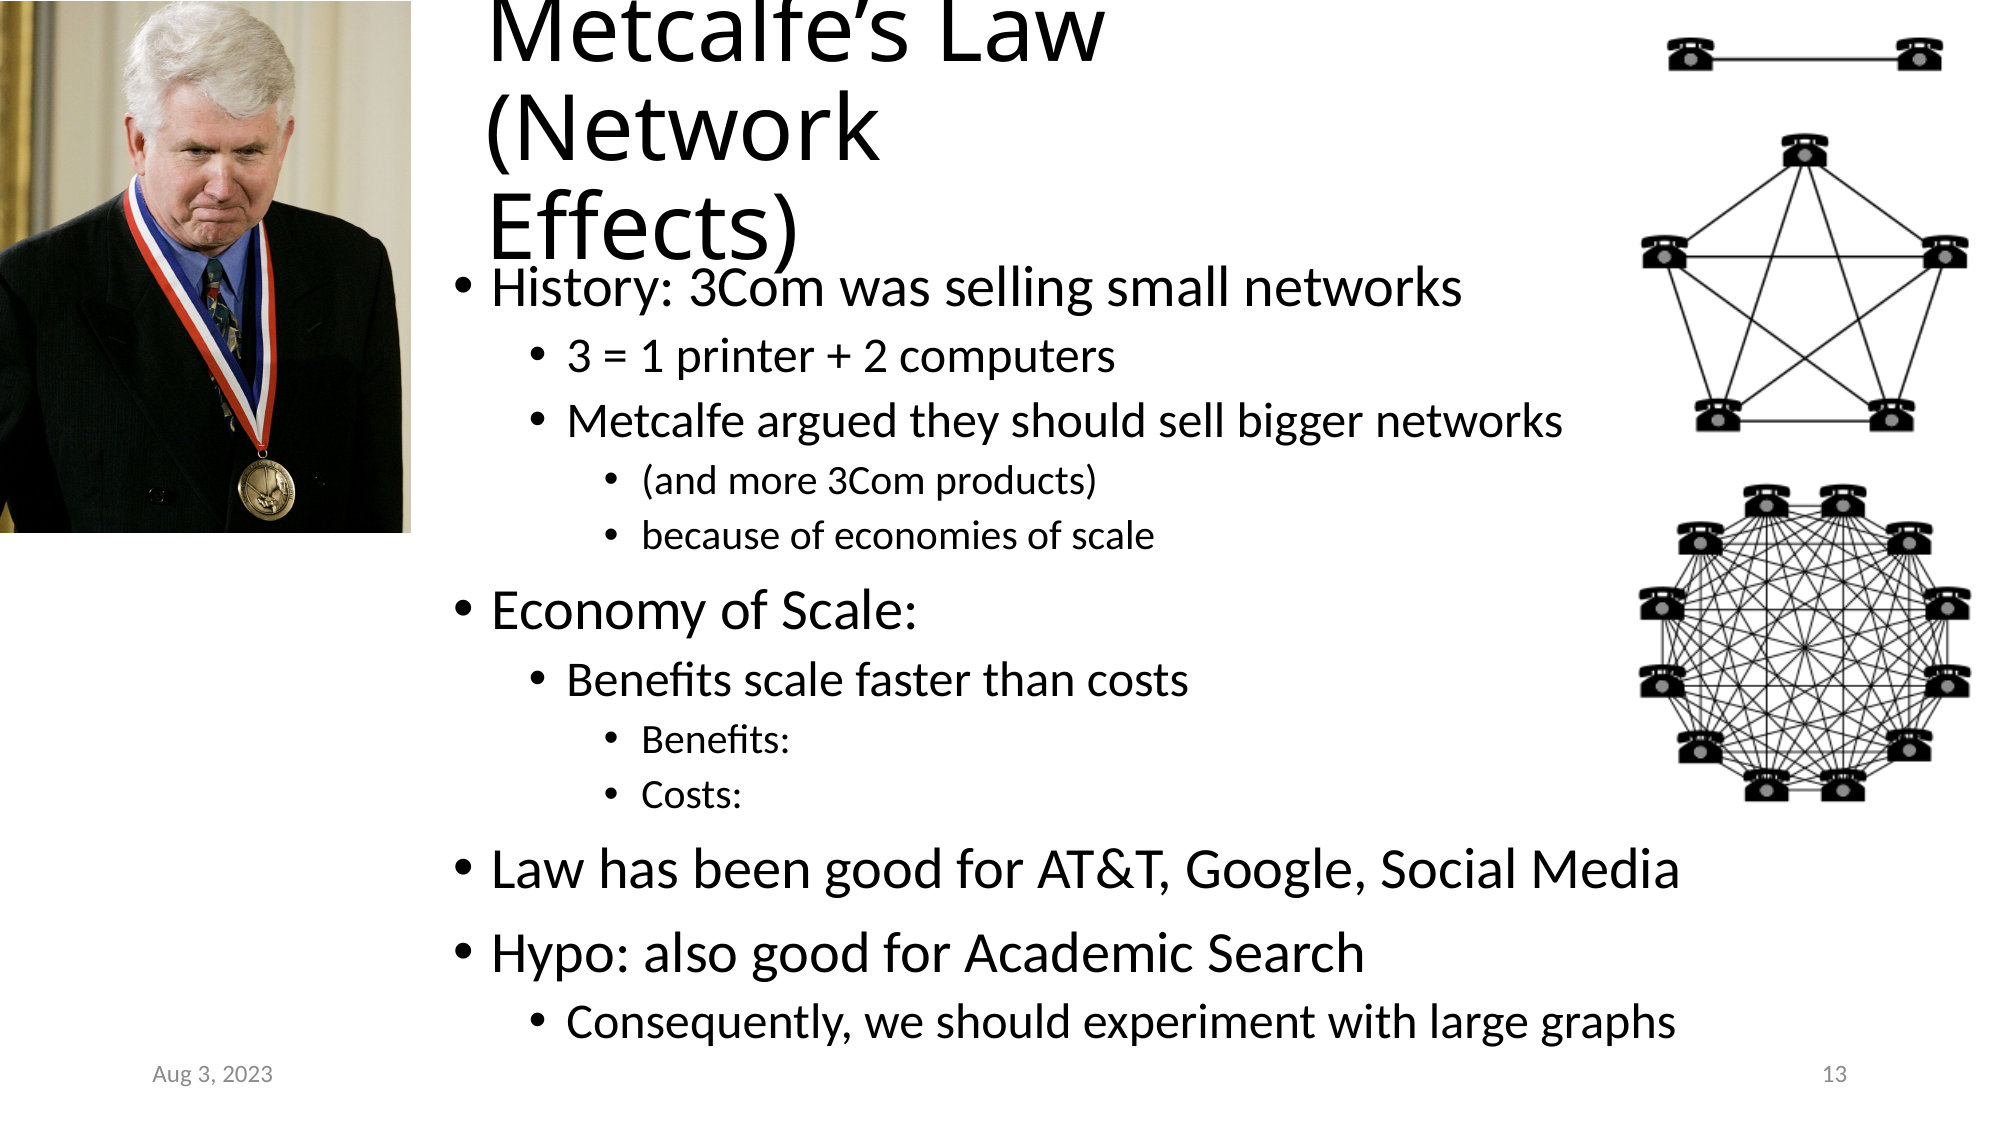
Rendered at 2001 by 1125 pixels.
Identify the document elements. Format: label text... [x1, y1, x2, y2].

picture [0, 1, 411, 533]
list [1629, 22, 1980, 827]
title Metcalfe’s Law (Network Effects) [470, 22, 1197, 240]
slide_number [137, 1042, 588, 1103]
slide_number 13 [1412, 1042, 1863, 1103]
